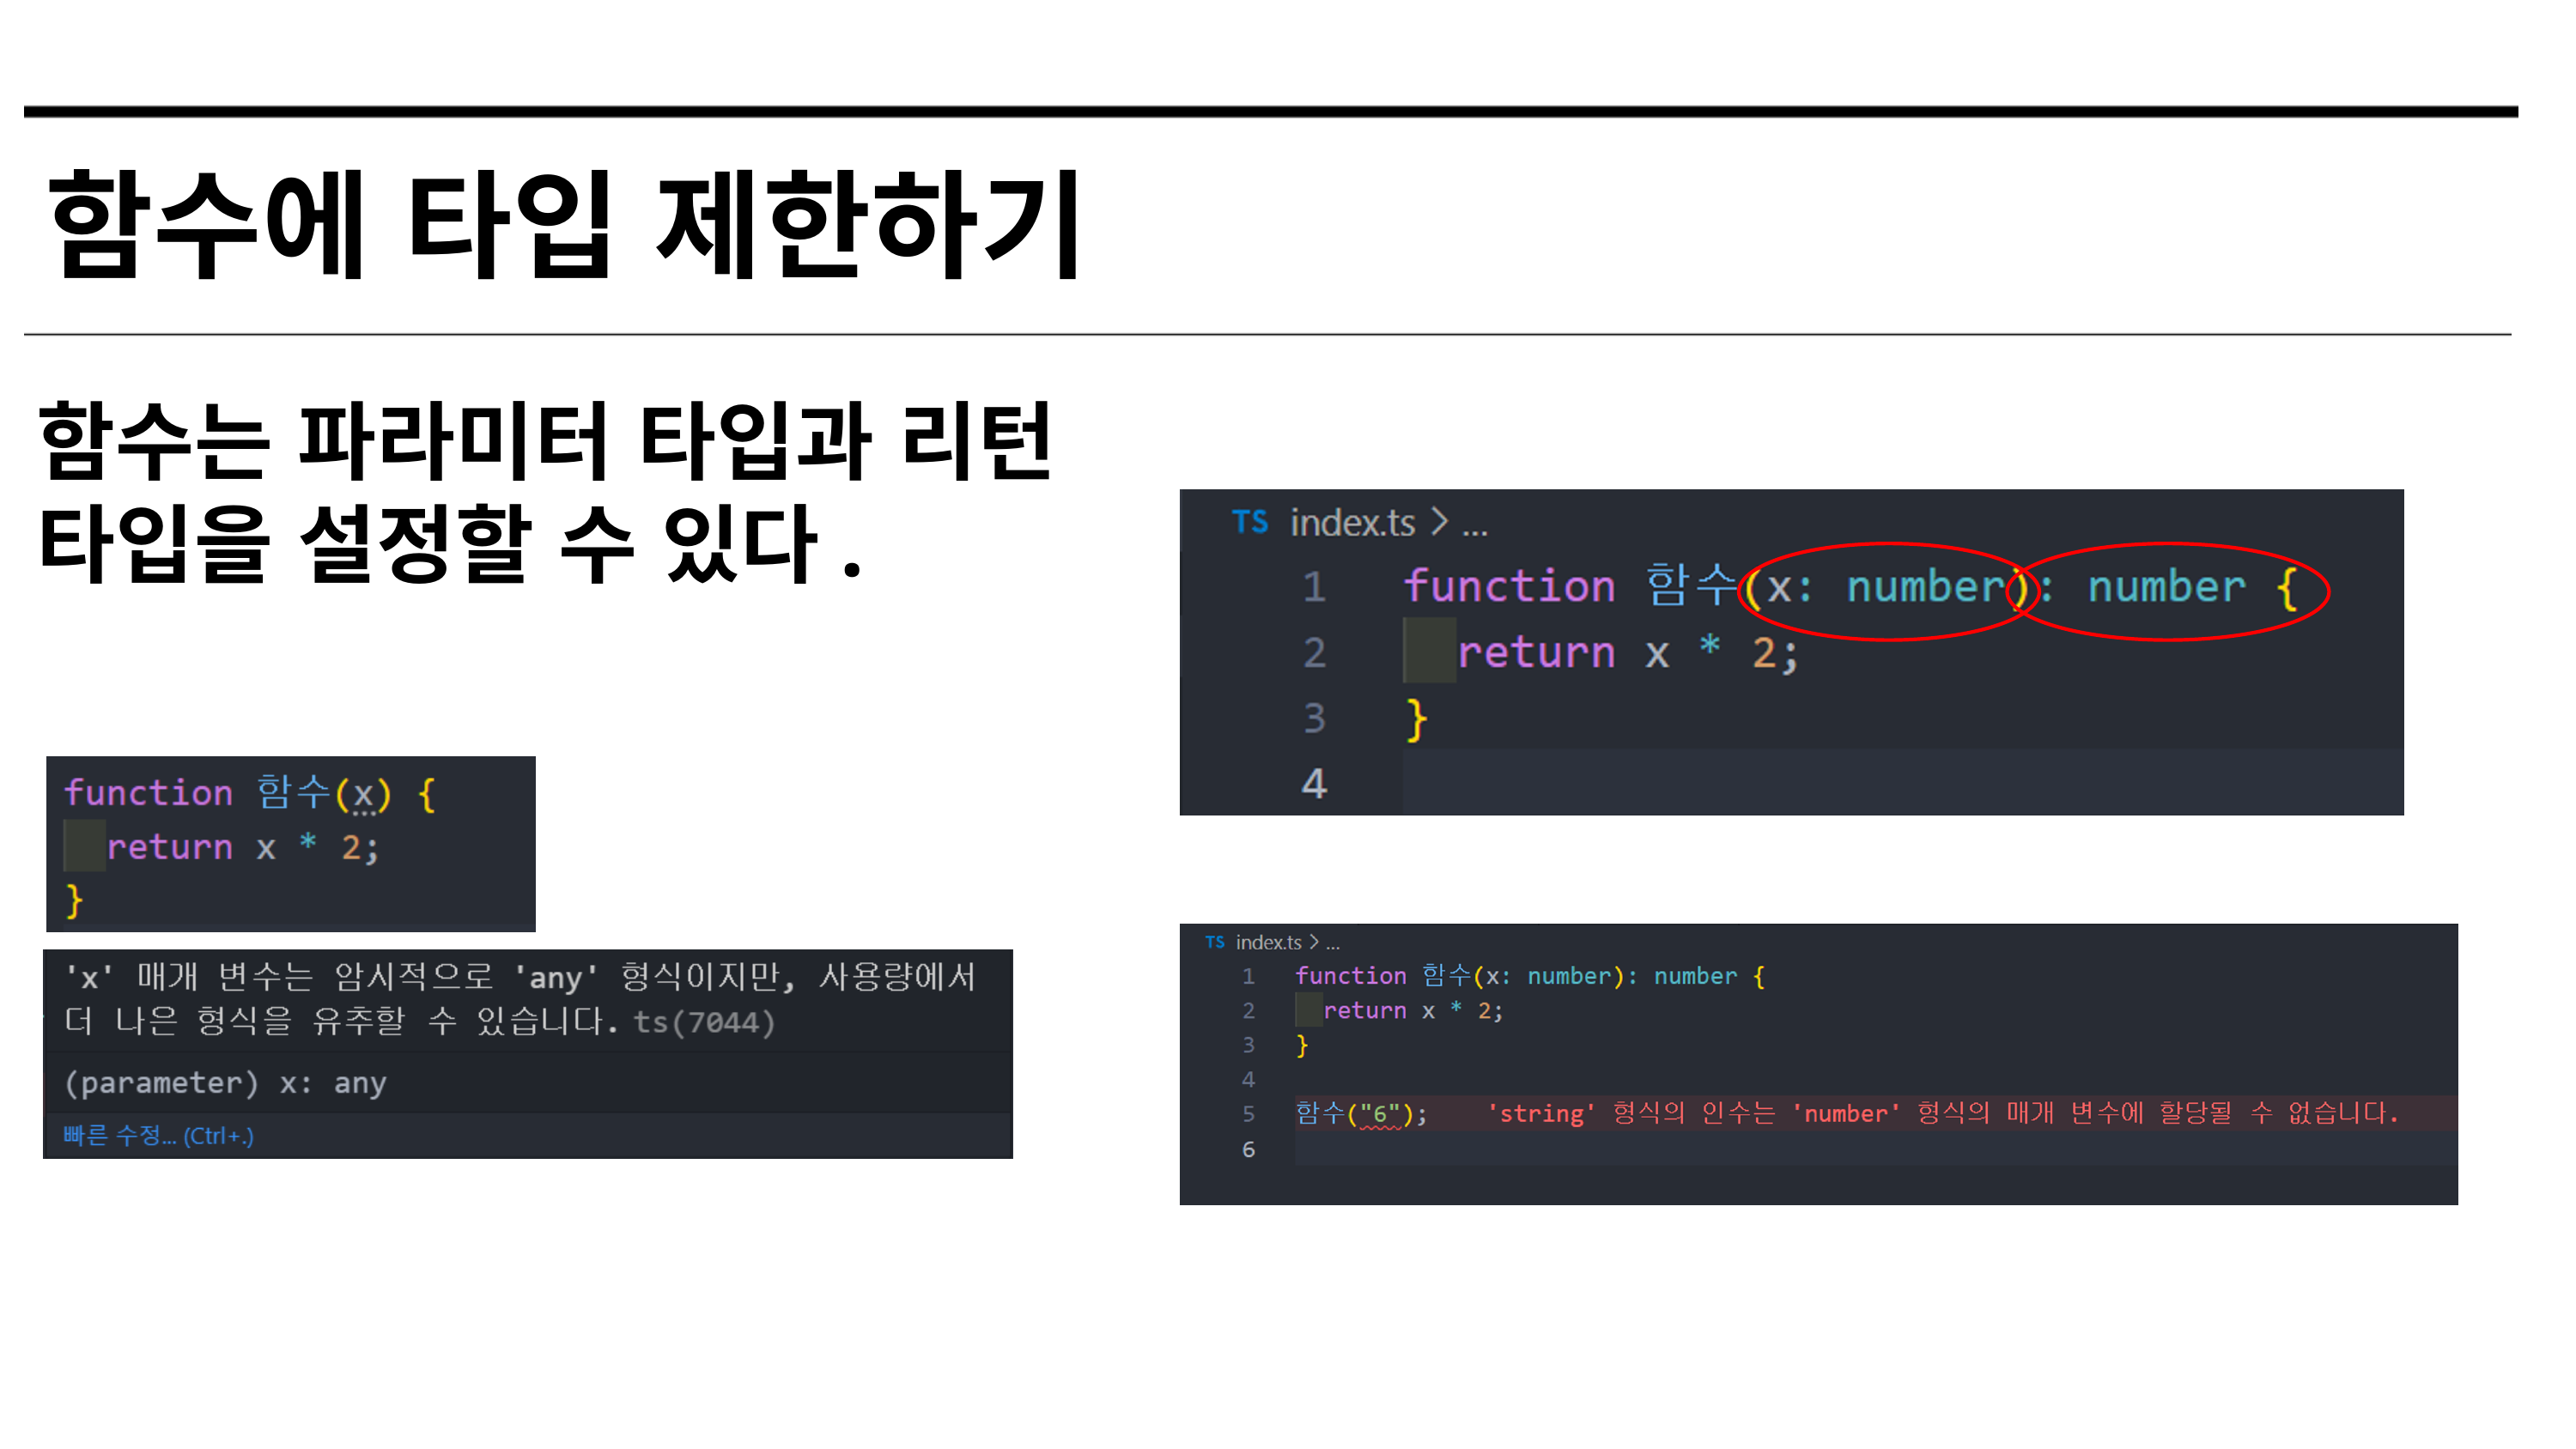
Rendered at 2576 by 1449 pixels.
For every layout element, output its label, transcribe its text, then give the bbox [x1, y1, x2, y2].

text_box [24, 331, 2512, 338]
text_box 함수에 타입 제한하기 [32, 144, 1674, 300]
text_box 함수는 파라미터 타입과 리턴 타입을 설정할 수 있다. [24, 380, 1235, 600]
picture [1180, 924, 2458, 1205]
picture [1180, 489, 2405, 815]
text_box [42, 755, 1014, 1160]
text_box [23, 89, 2519, 135]
